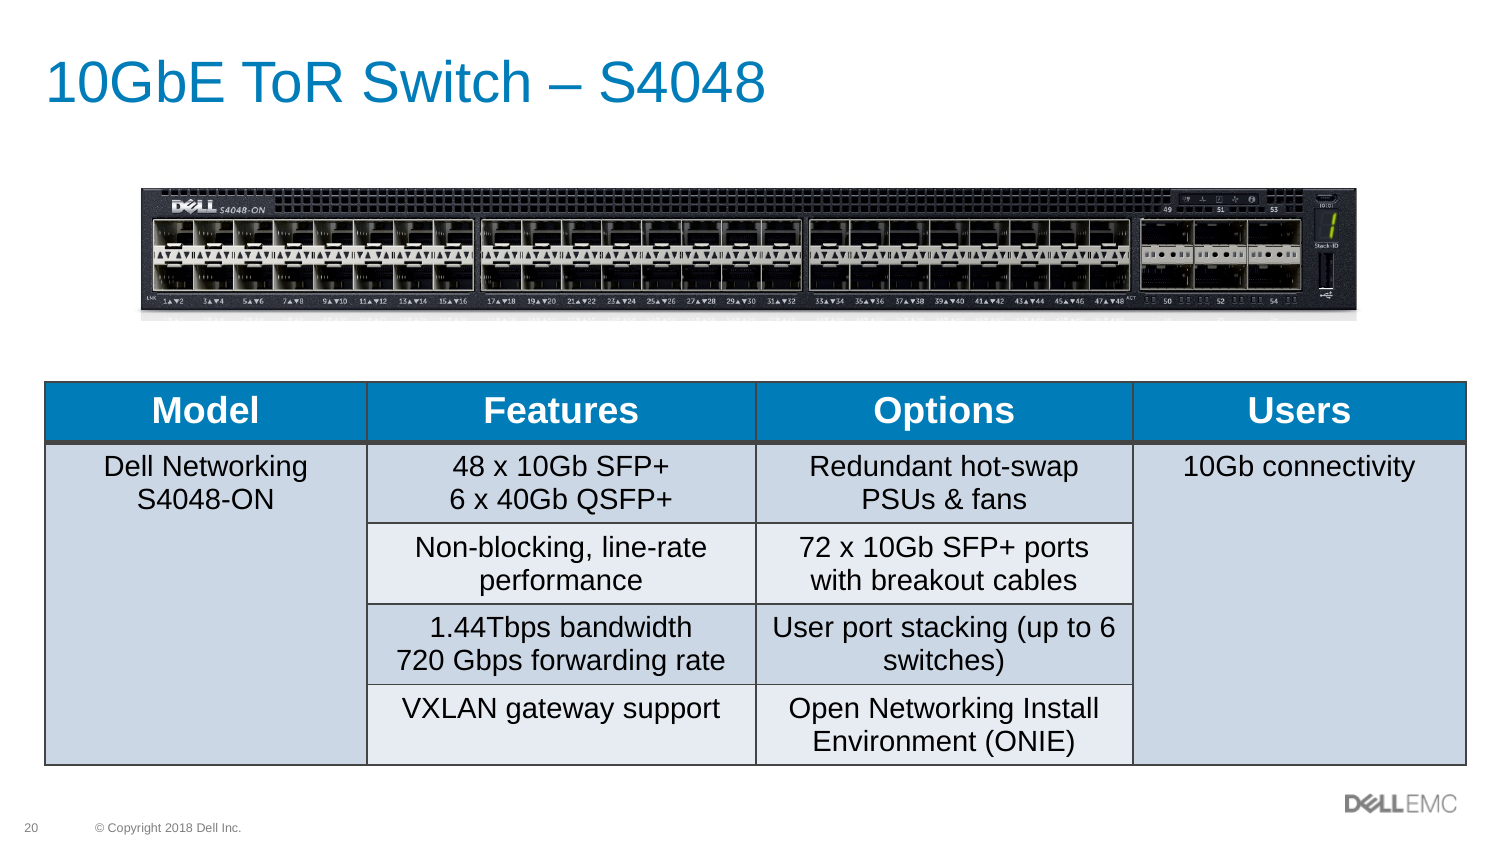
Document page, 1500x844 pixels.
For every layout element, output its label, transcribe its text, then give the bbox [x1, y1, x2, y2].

picture [131, 177, 1369, 321]
table_header Features [368, 383, 755, 440]
table_header Users [1134, 383, 1465, 440]
table_cell Dell Networking S4048-ON [46, 445, 366, 764]
table_header Model [46, 383, 366, 440]
table_cell User port stacking (up to 6 switches) [757, 605, 1132, 684]
table_header Options [757, 383, 1132, 440]
title 10GbE ToR Switch – S4048 [45, 44, 1350, 123]
table_cell 72 x 10Gb SFP+ ports with breakout cables [757, 524, 1132, 603]
table_cell Non-blocking, line-rate performance [368, 524, 755, 603]
picture [1345, 793, 1457, 814]
table_cell VXLAN gateway support [368, 685, 755, 764]
table_cell Redundant hot-swap PSUs & fans [757, 445, 1132, 522]
table_cell 1.44Tbps bandwidth 720 Gbps forwarding rate [368, 605, 755, 684]
table_cell 48 x 10Gb SFP+ 6 x 40Gb QSFP+ [368, 445, 755, 522]
table_cell Open Networking Install Environment (ONIE) [757, 685, 1132, 764]
table_cell 10Gb connectivity [1134, 445, 1465, 764]
